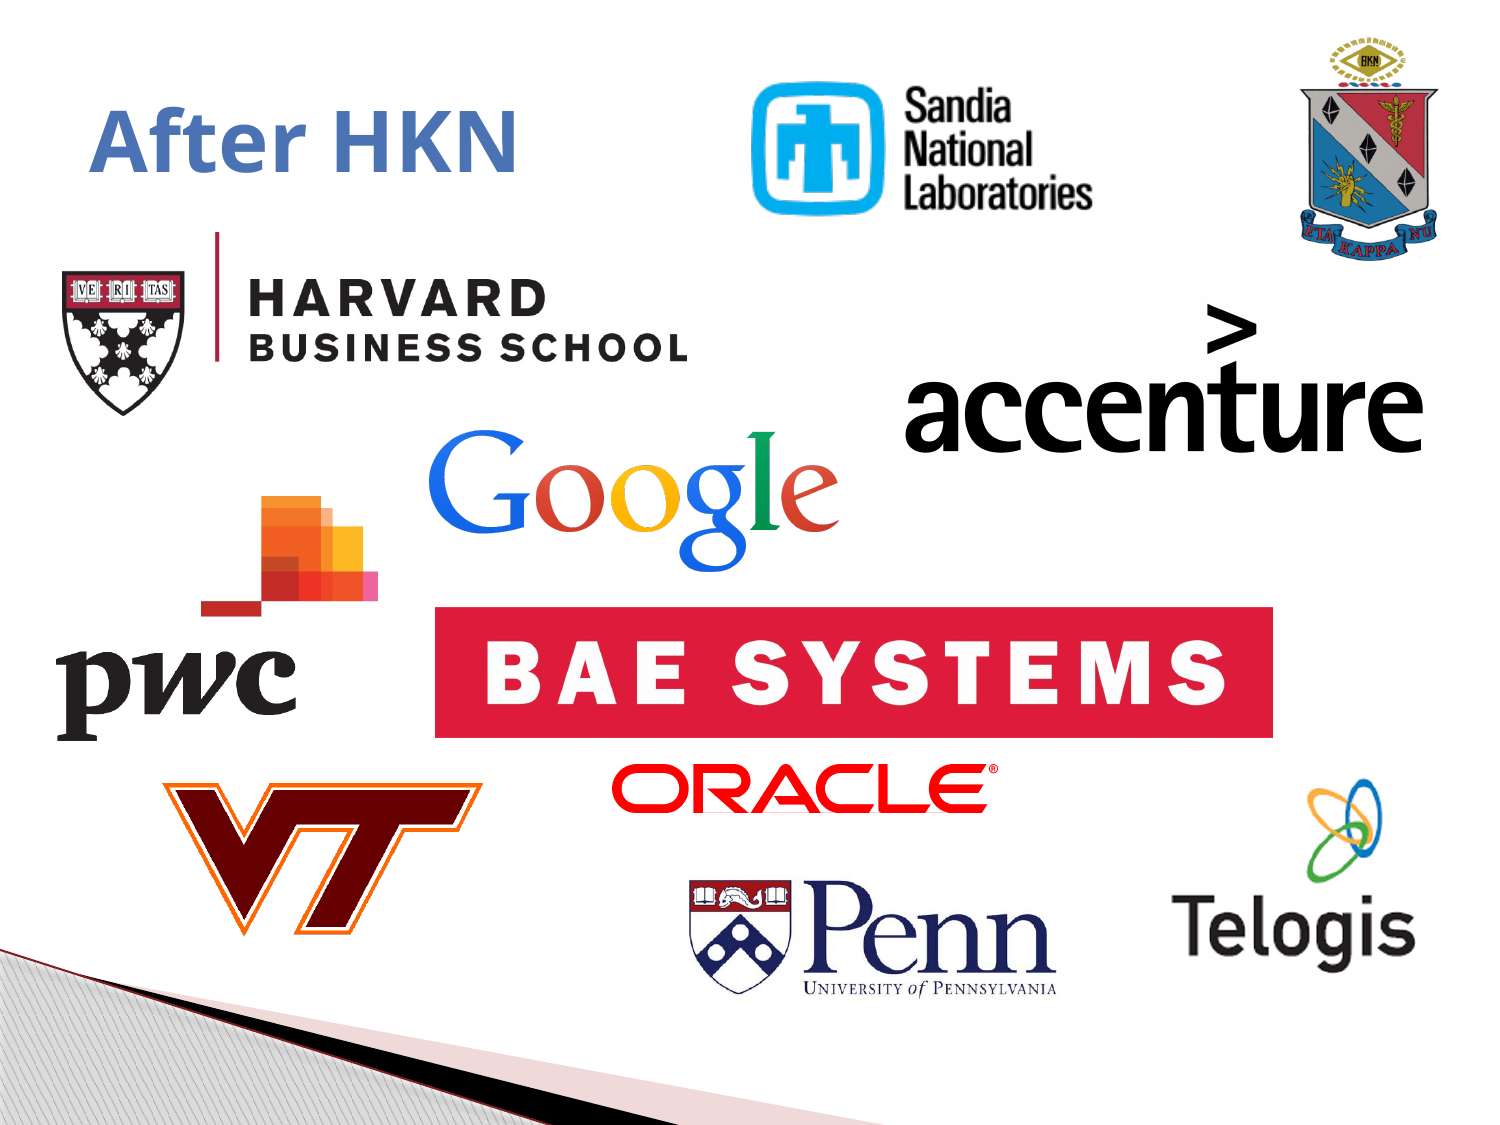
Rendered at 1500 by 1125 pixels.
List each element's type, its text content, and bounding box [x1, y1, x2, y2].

picture [882, 290, 1446, 473]
picture [612, 764, 998, 814]
picture [684, 872, 1063, 1006]
picture [62, 232, 688, 416]
picture [434, 607, 1273, 738]
title After HKN [75, 45, 1425, 233]
picture [162, 783, 483, 937]
picture [749, 79, 1094, 218]
picture [1299, 37, 1439, 263]
picture [55, 496, 378, 741]
picture [428, 430, 839, 572]
picture [1165, 773, 1446, 1001]
